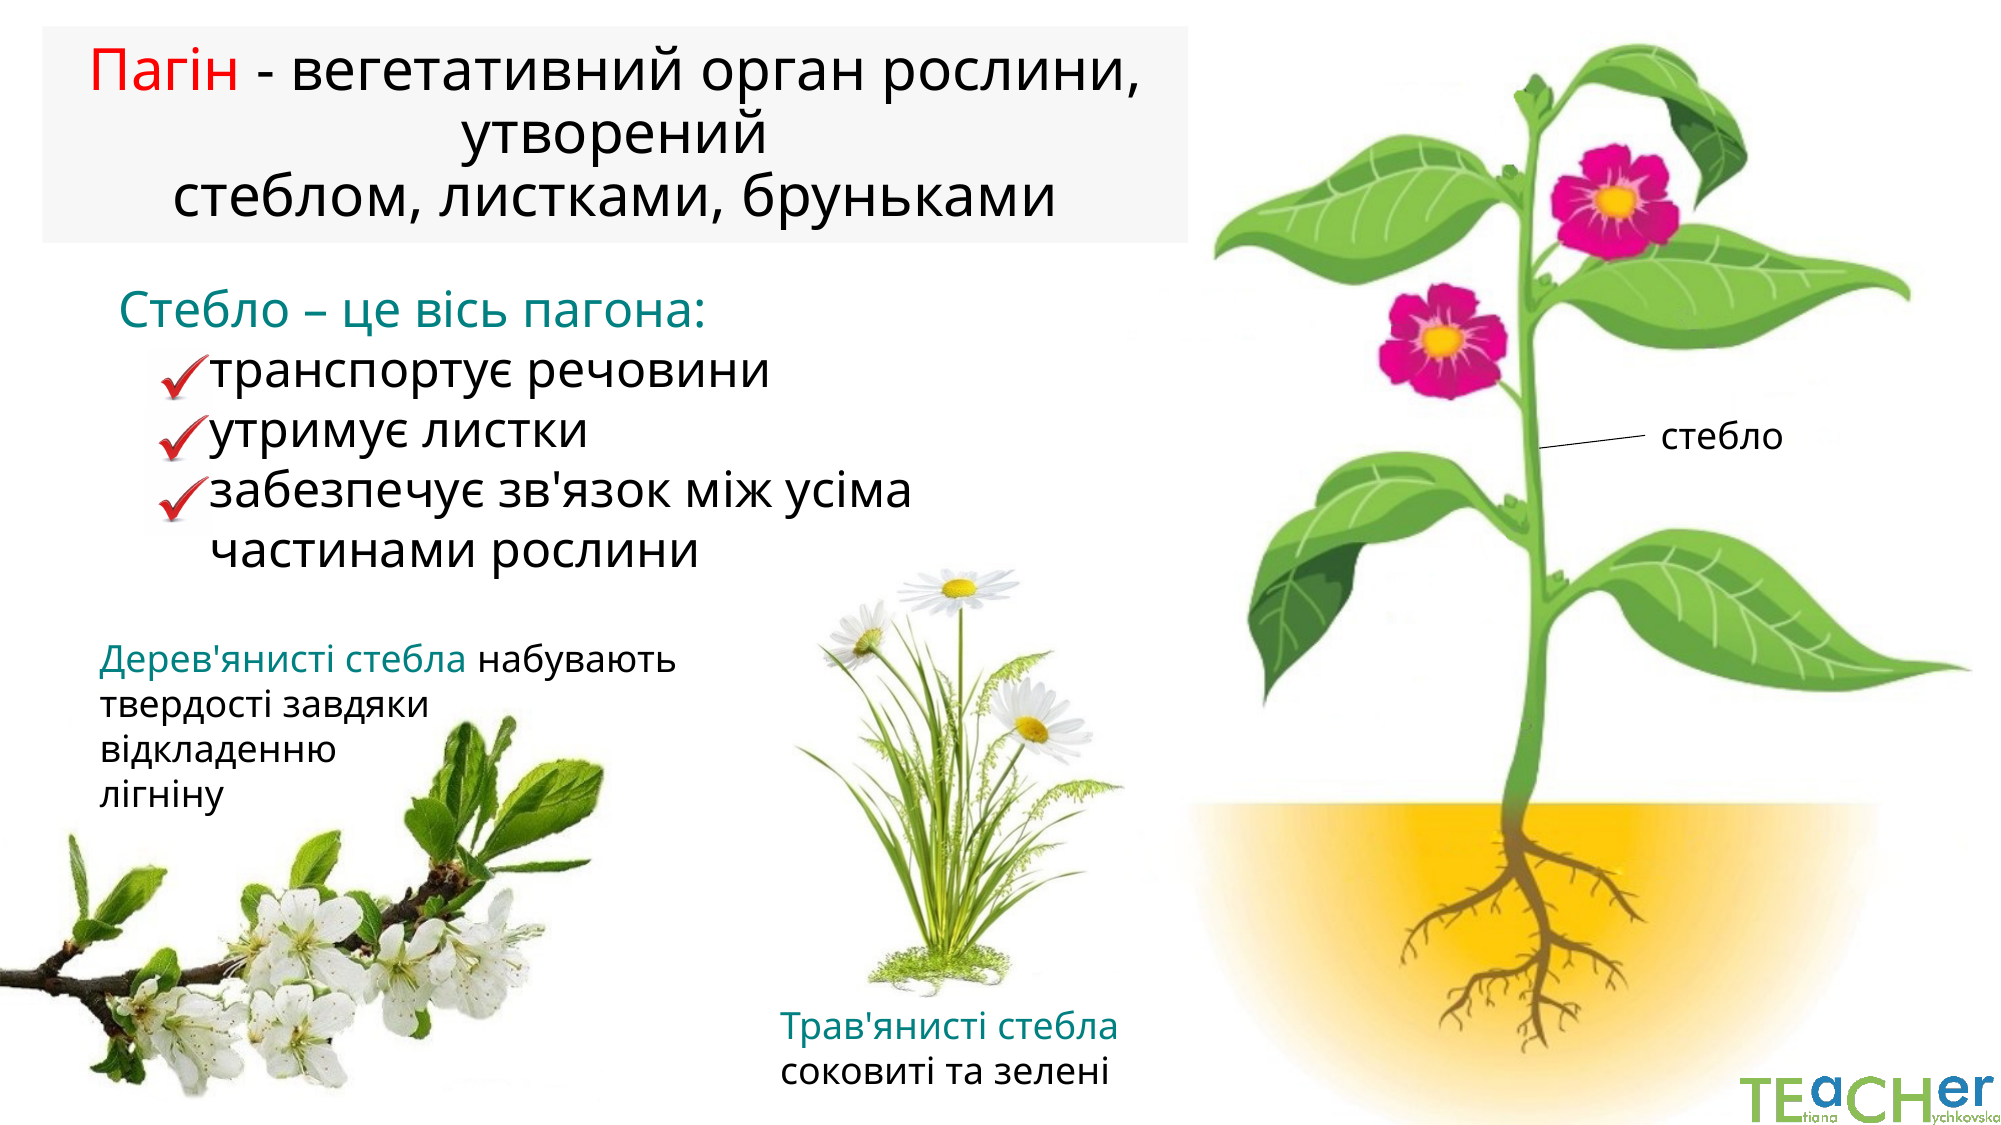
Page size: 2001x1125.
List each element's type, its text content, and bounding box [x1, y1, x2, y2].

text_box Дерев'янисті стебла набувають твердості завдяки відкладенню лігніну [84, 627, 753, 823]
title Пагін - вегетативний орган рослини, утворений стеблом, листками, бруньками [42, 26, 1189, 243]
text_box Стебло – це вісь пагона: транспортує речовини утримує листки забезпечує зв'язок між усіма частинами рослини [103, 269, 1105, 585]
picture [144, 349, 213, 537]
picture [0, 670, 616, 1101]
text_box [1539, 435, 1646, 449]
picture [792, 31, 2000, 1125]
text_box Трав'янисті стебла соковиті та зелені [765, 994, 1105, 1100]
